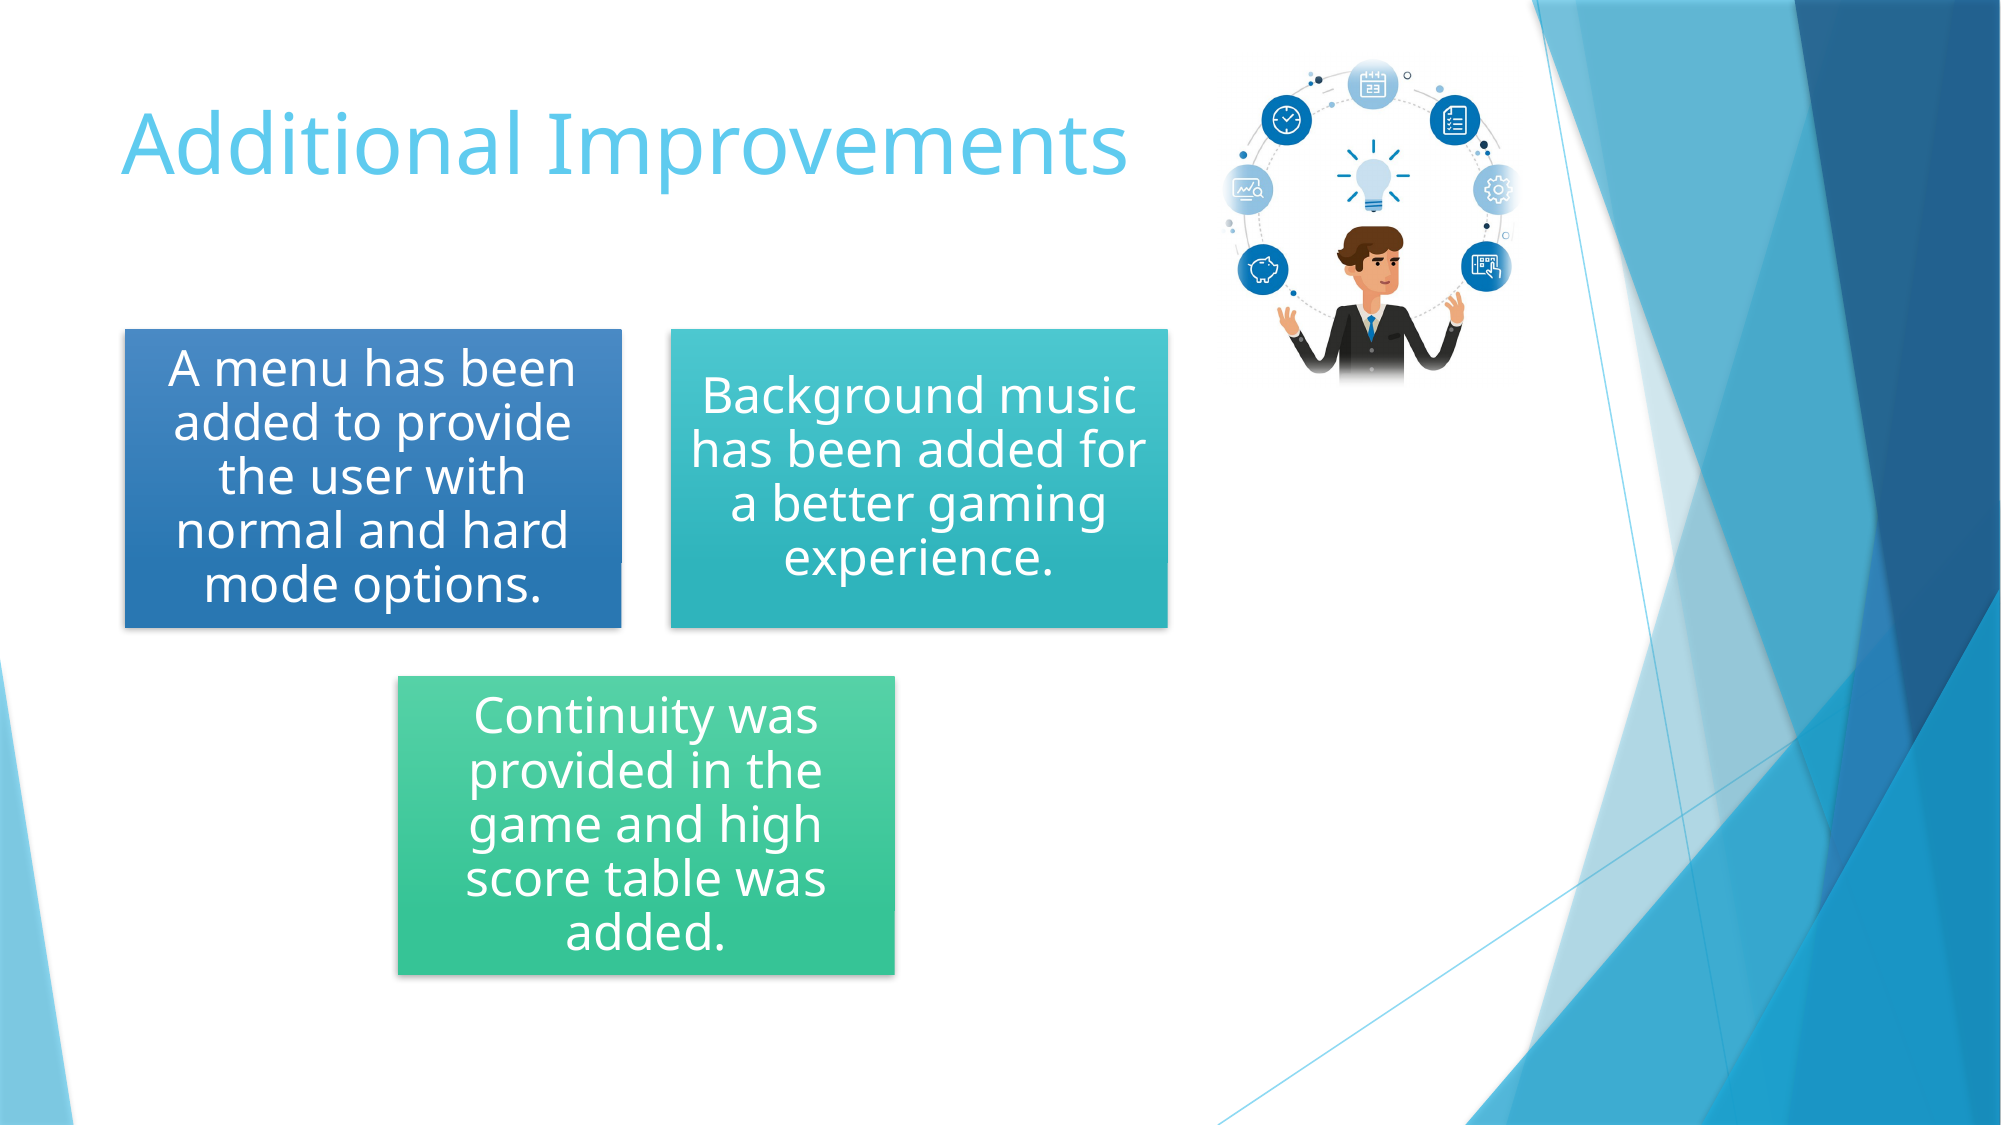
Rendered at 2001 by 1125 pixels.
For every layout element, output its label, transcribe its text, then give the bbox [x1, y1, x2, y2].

title Additional Improvements [106, 31, 1149, 251]
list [124, 249, 1169, 1055]
picture [1215, 50, 1524, 389]
